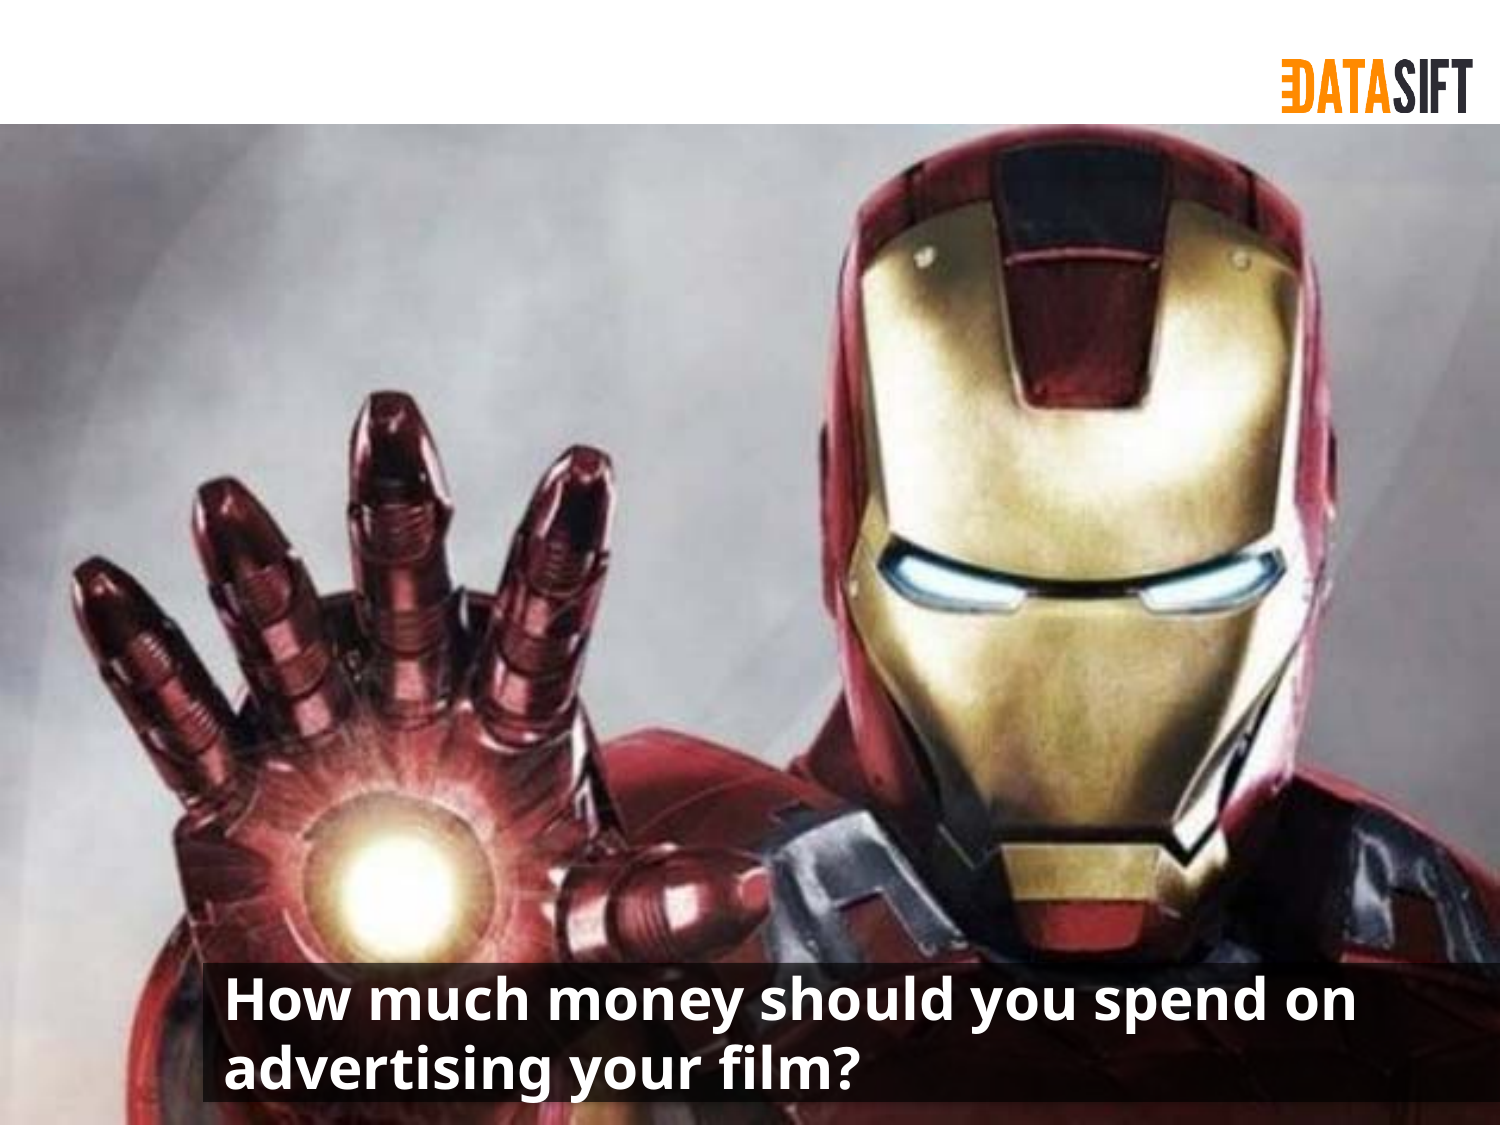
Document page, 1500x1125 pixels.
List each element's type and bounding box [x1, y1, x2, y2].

picture [1281, 59, 1473, 113]
picture [0, 124, 1500, 1125]
